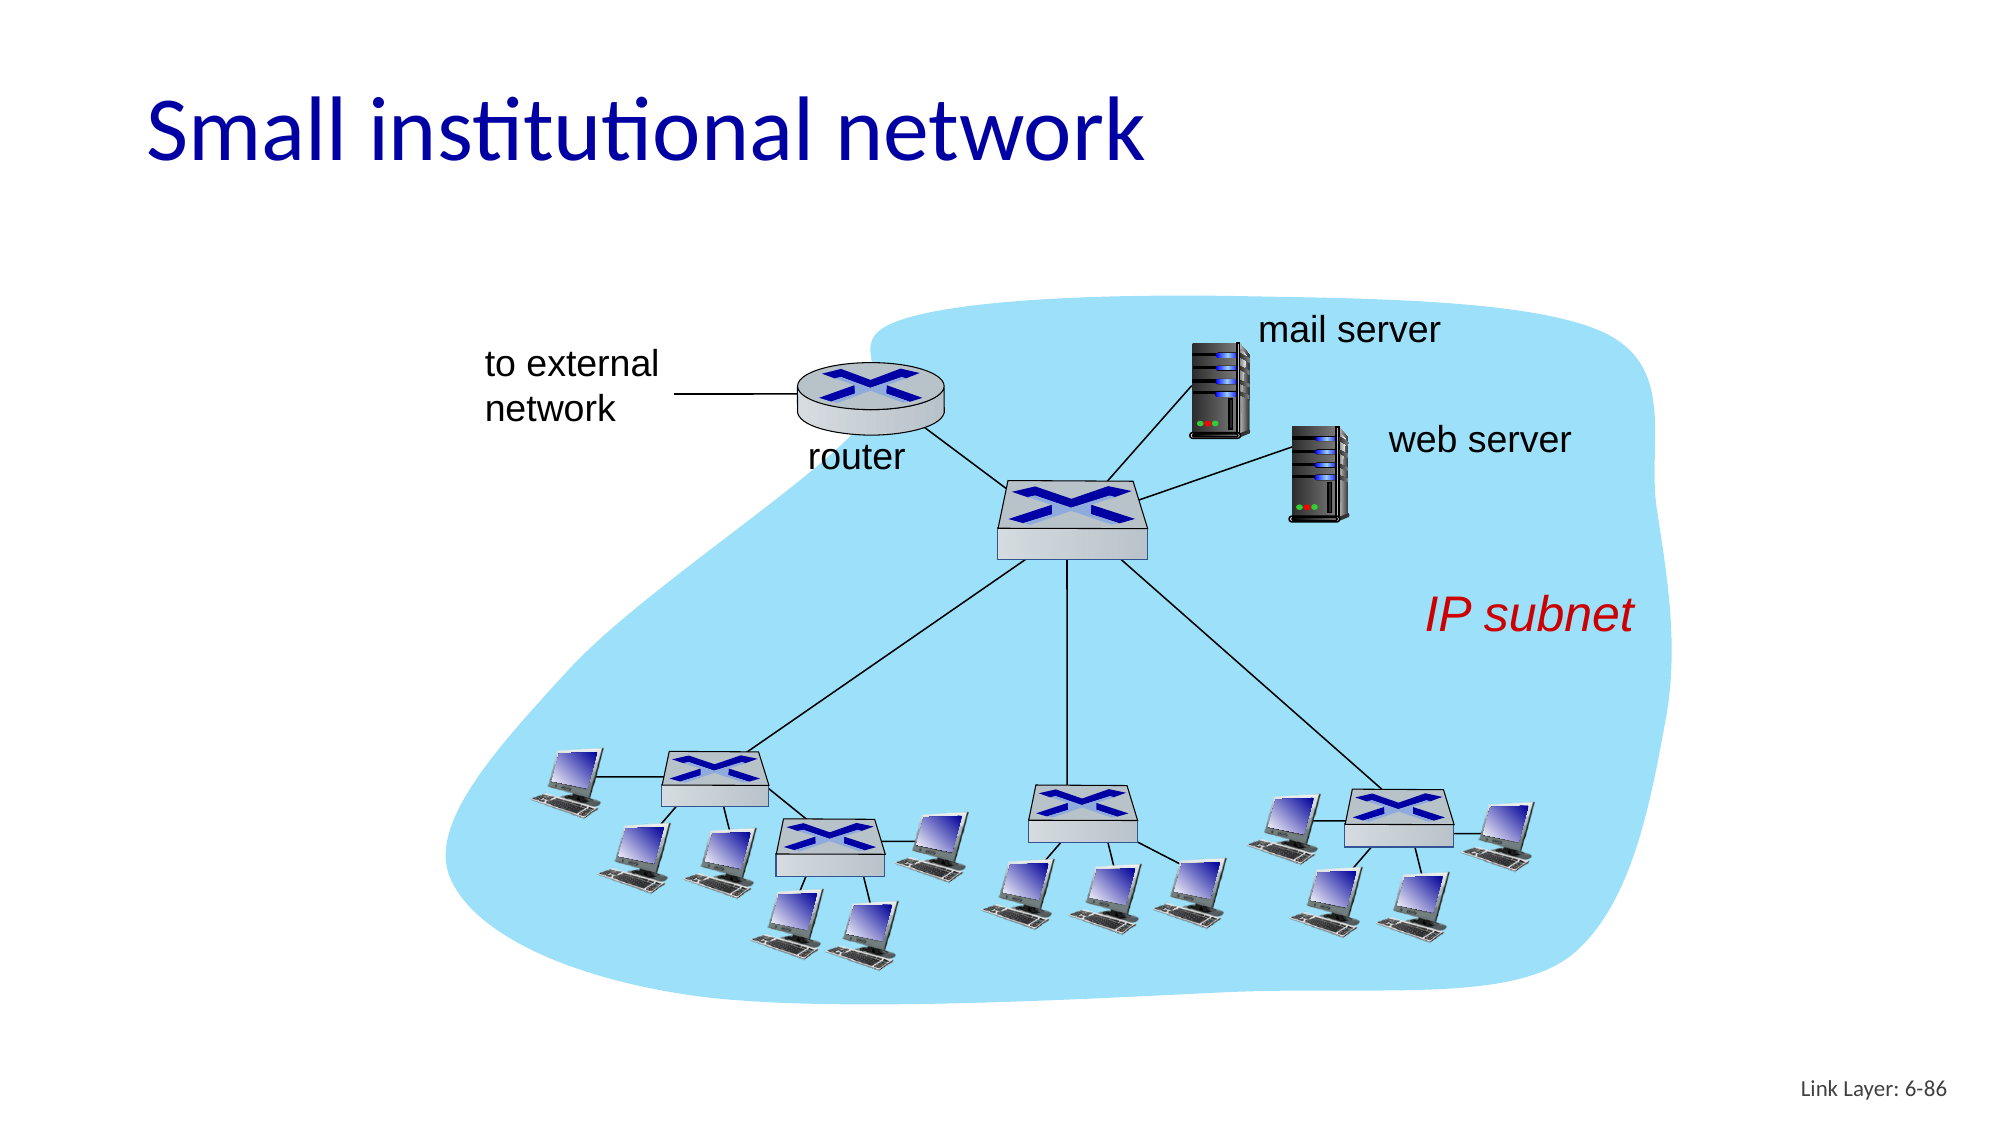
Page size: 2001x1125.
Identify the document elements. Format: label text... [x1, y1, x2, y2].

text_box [1289, 426, 1350, 522]
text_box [1271, 863, 1365, 943]
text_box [1357, 868, 1452, 948]
slide_number Link Layer: 6-86 [1512, 1056, 1963, 1117]
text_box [775, 818, 886, 877]
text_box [1028, 784, 1138, 844]
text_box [1228, 790, 1322, 870]
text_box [512, 744, 606, 824]
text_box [665, 824, 759, 904]
text_box IP subnet [1409, 573, 1650, 649]
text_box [876, 808, 971, 888]
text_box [1189, 343, 1251, 439]
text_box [661, 751, 769, 807]
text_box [579, 819, 673, 899]
title Small institutional network [131, 57, 1857, 205]
text_box [445, 295, 1672, 1005]
text_box to external network [470, 331, 675, 437]
text_box mail server [1243, 297, 1457, 358]
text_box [1134, 854, 1229, 934]
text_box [963, 855, 1057, 935]
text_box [732, 885, 826, 965]
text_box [997, 480, 1148, 560]
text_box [1443, 798, 1537, 878]
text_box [807, 897, 901, 976]
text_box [1344, 789, 1455, 848]
text_box web server [1374, 407, 1587, 468]
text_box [797, 362, 945, 436]
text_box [1050, 860, 1144, 940]
text_box router [793, 424, 921, 485]
